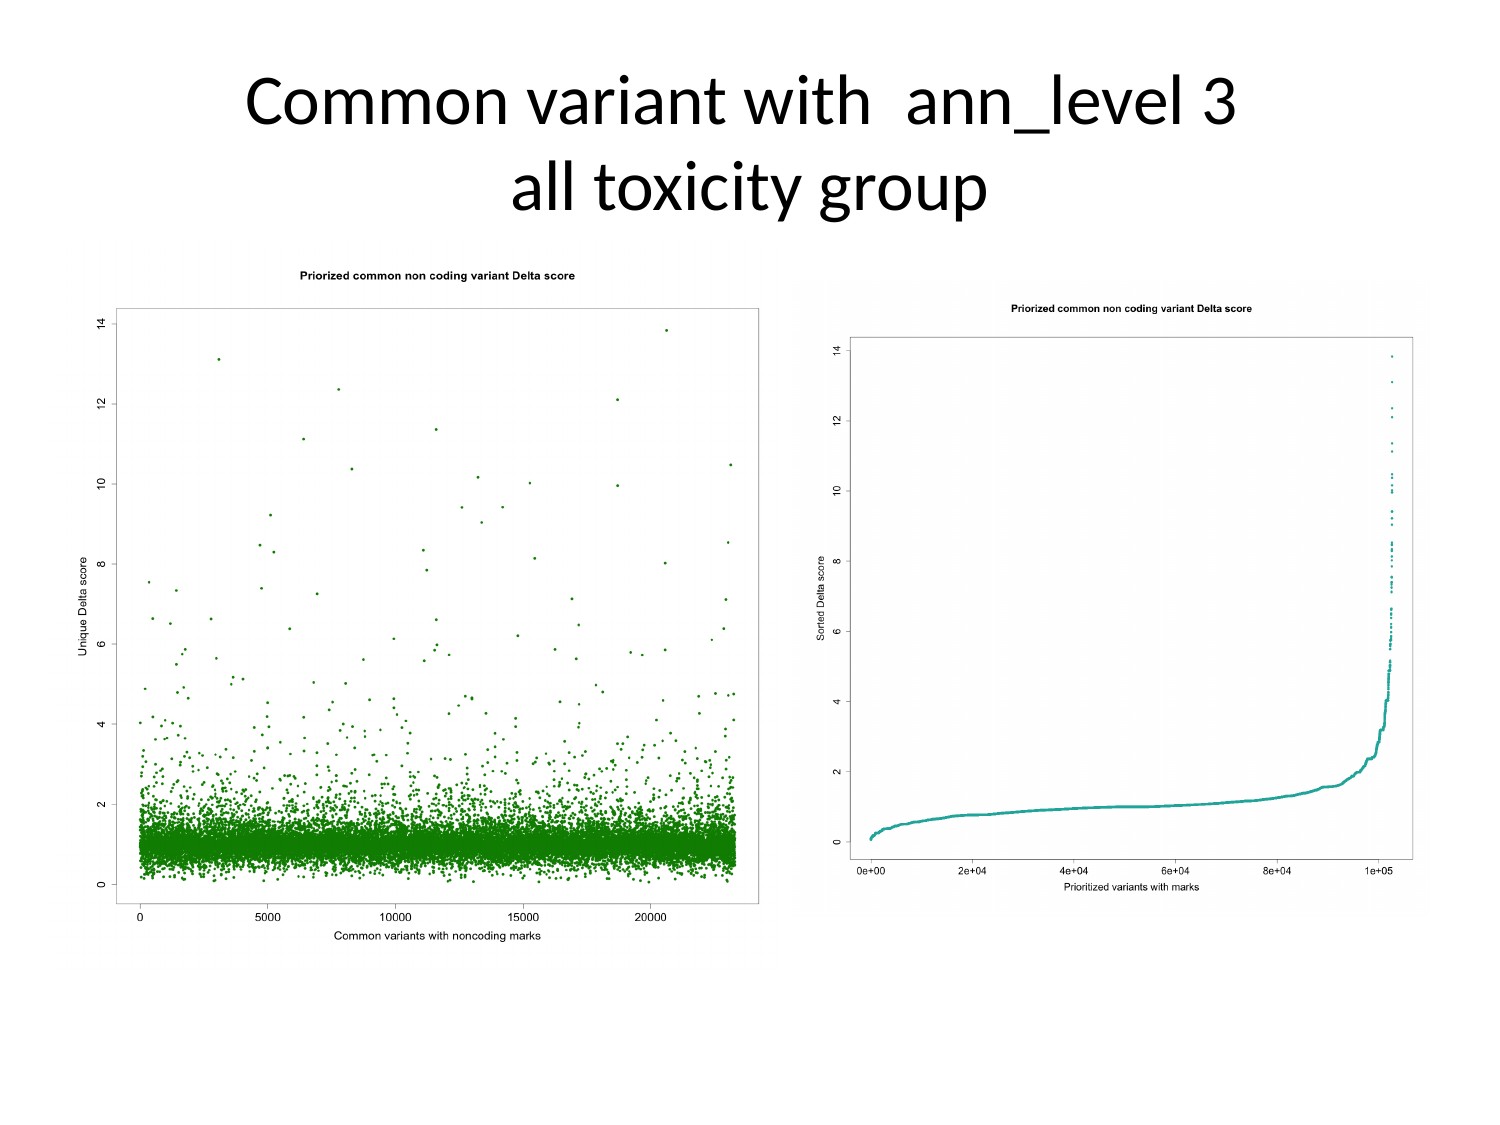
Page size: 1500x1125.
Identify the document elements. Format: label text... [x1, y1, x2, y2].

picture [50, 242, 778, 970]
title Common variant with ann_level 3 all toxicity group [75, 45, 1425, 233]
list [783, 279, 1500, 917]
